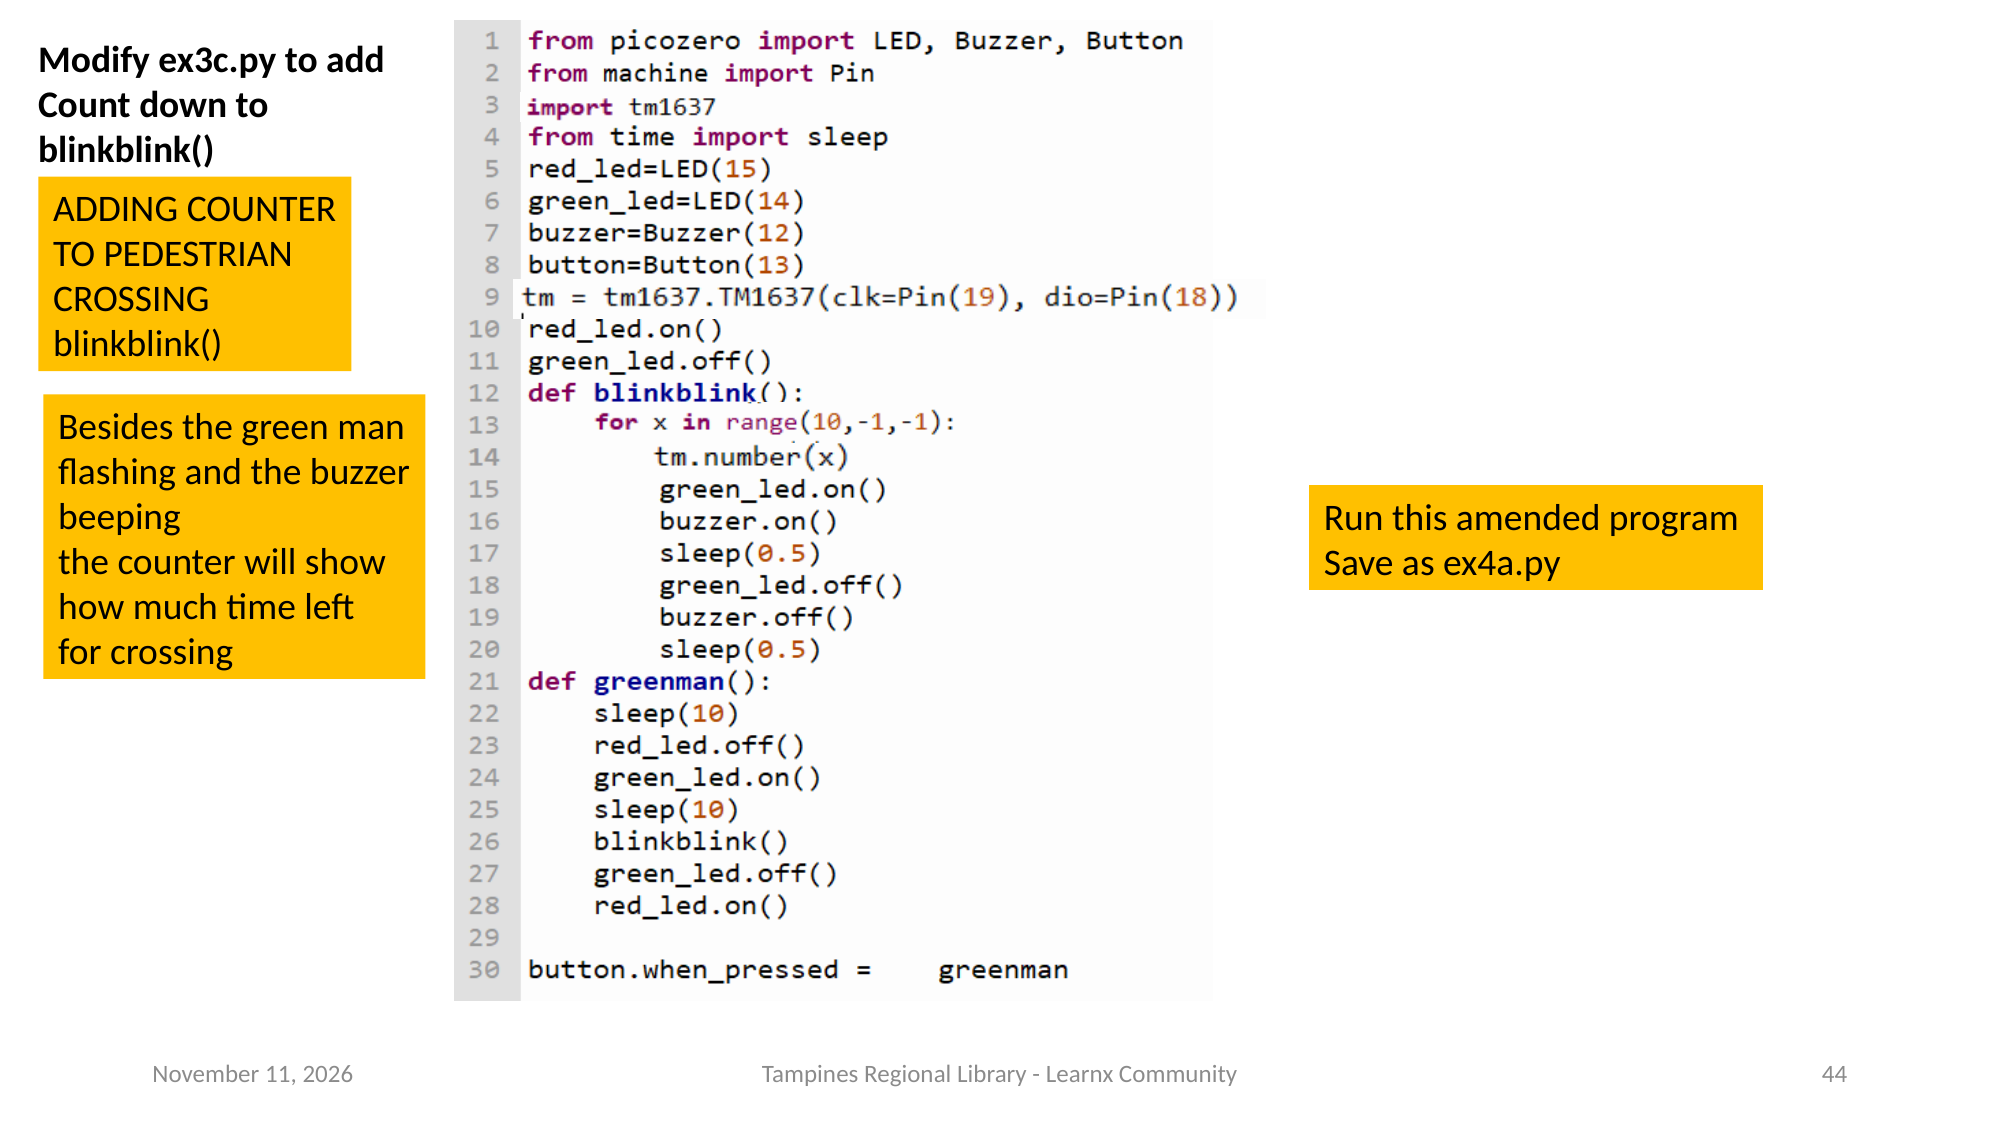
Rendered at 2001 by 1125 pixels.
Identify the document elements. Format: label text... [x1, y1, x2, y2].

text_box Modify ex3c.py to add Count down to blinkblink() [23, 27, 401, 178]
text_box Run this amended program Save as ex4a.py [1309, 485, 1763, 590]
text_box Besides the green man flashing and the buzzer beeping the counter will show how much time left for crossing [43, 394, 426, 679]
text_box ADDING COUNTER TO PEDESTRIAN CROSSING blinkblink() [38, 178, 352, 372]
slide_number 44 [1412, 1042, 1863, 1103]
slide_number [137, 1042, 588, 1103]
footer Tampines Regional Library - Learnx Community [662, 1042, 1338, 1103]
picture [454, 20, 1266, 1001]
